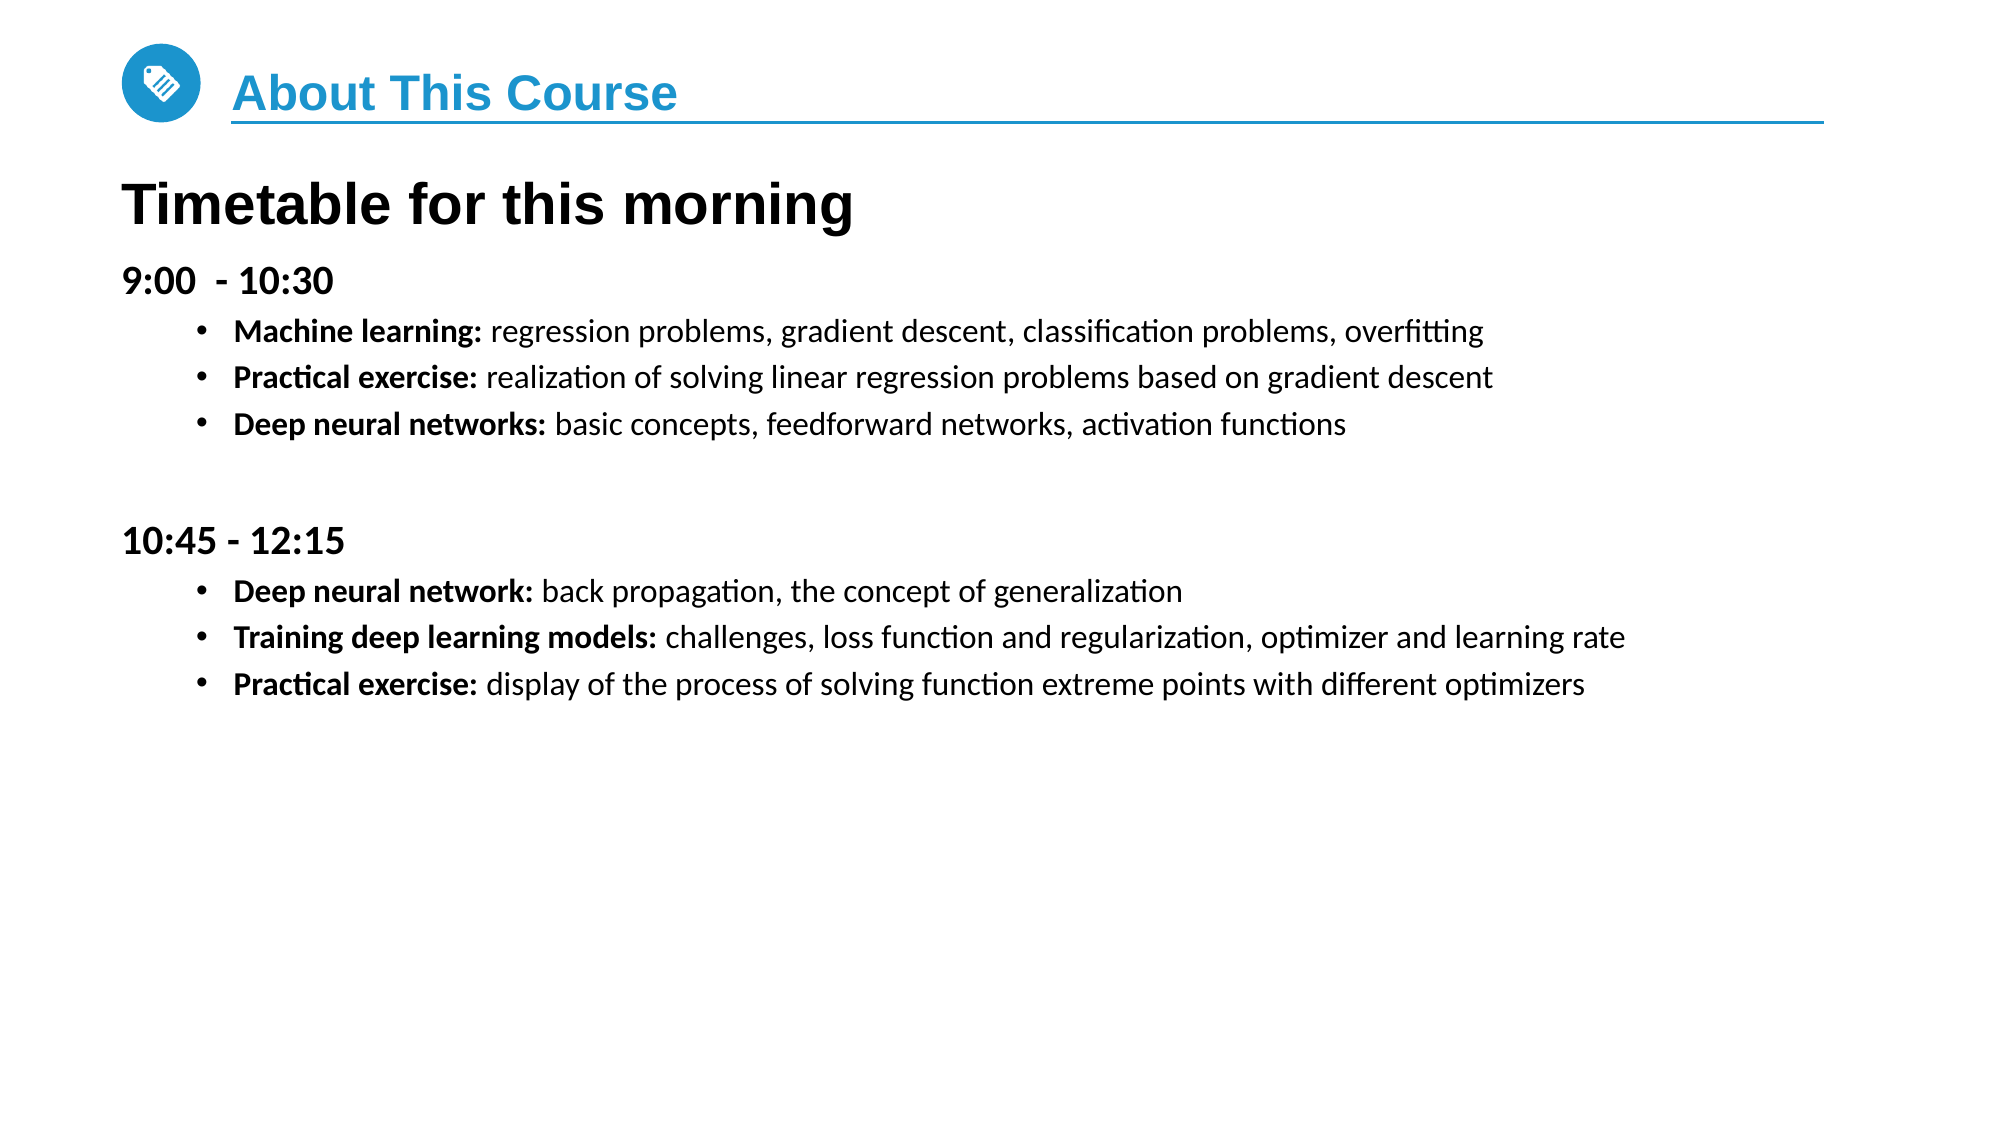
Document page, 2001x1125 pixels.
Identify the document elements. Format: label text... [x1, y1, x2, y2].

picture [131, 53, 191, 113]
list Timetable for this morning 9:00 - 10:30 Machine learning: regression problems, gradient descent, classification problems, overfitting Practical exercise: realization of solving linear regression problems based on gradient descent Deep neural networks: basic concepts, feedforward networks, activation functions 10:45 - 12:15 Deep neural network: back propagation, the concept of generalization Training deep learning models: challenges, loss function and regularization, optimizer and learning rate Practical exercise: display of the process of solving function extreme points with different optimizers [106, 167, 1825, 1035]
title About This Course [231, 73, 1825, 122]
